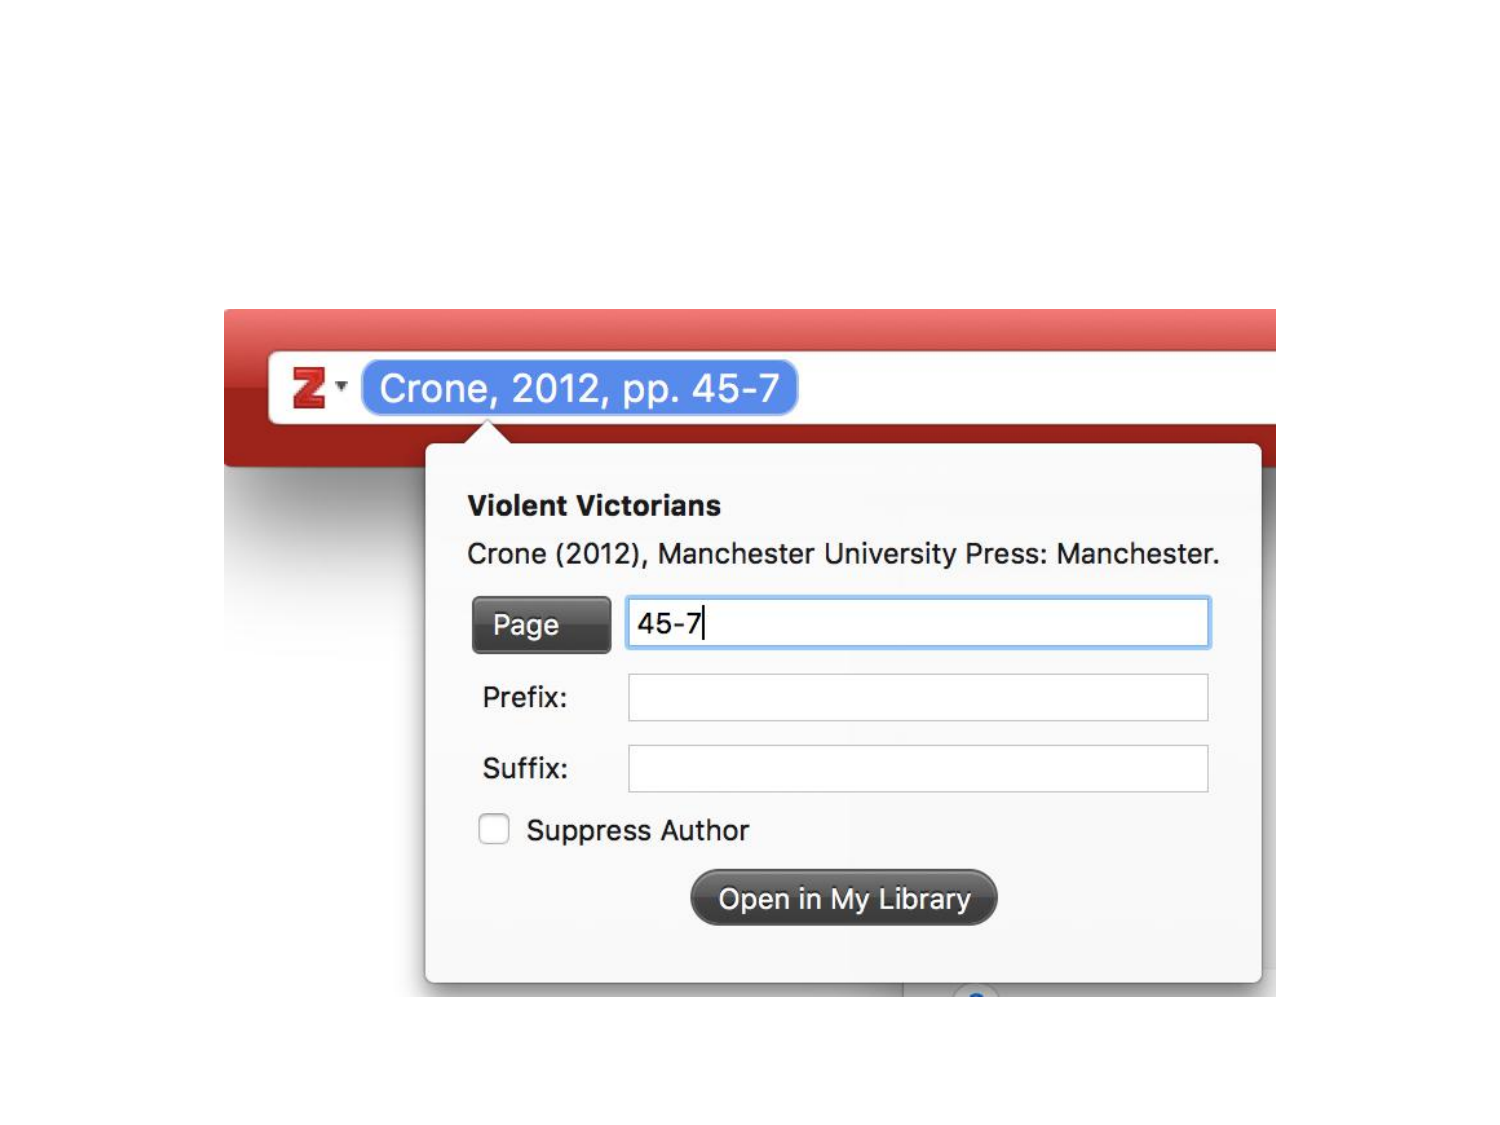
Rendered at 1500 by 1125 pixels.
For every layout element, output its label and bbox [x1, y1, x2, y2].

picture [224, 309, 1276, 997]
